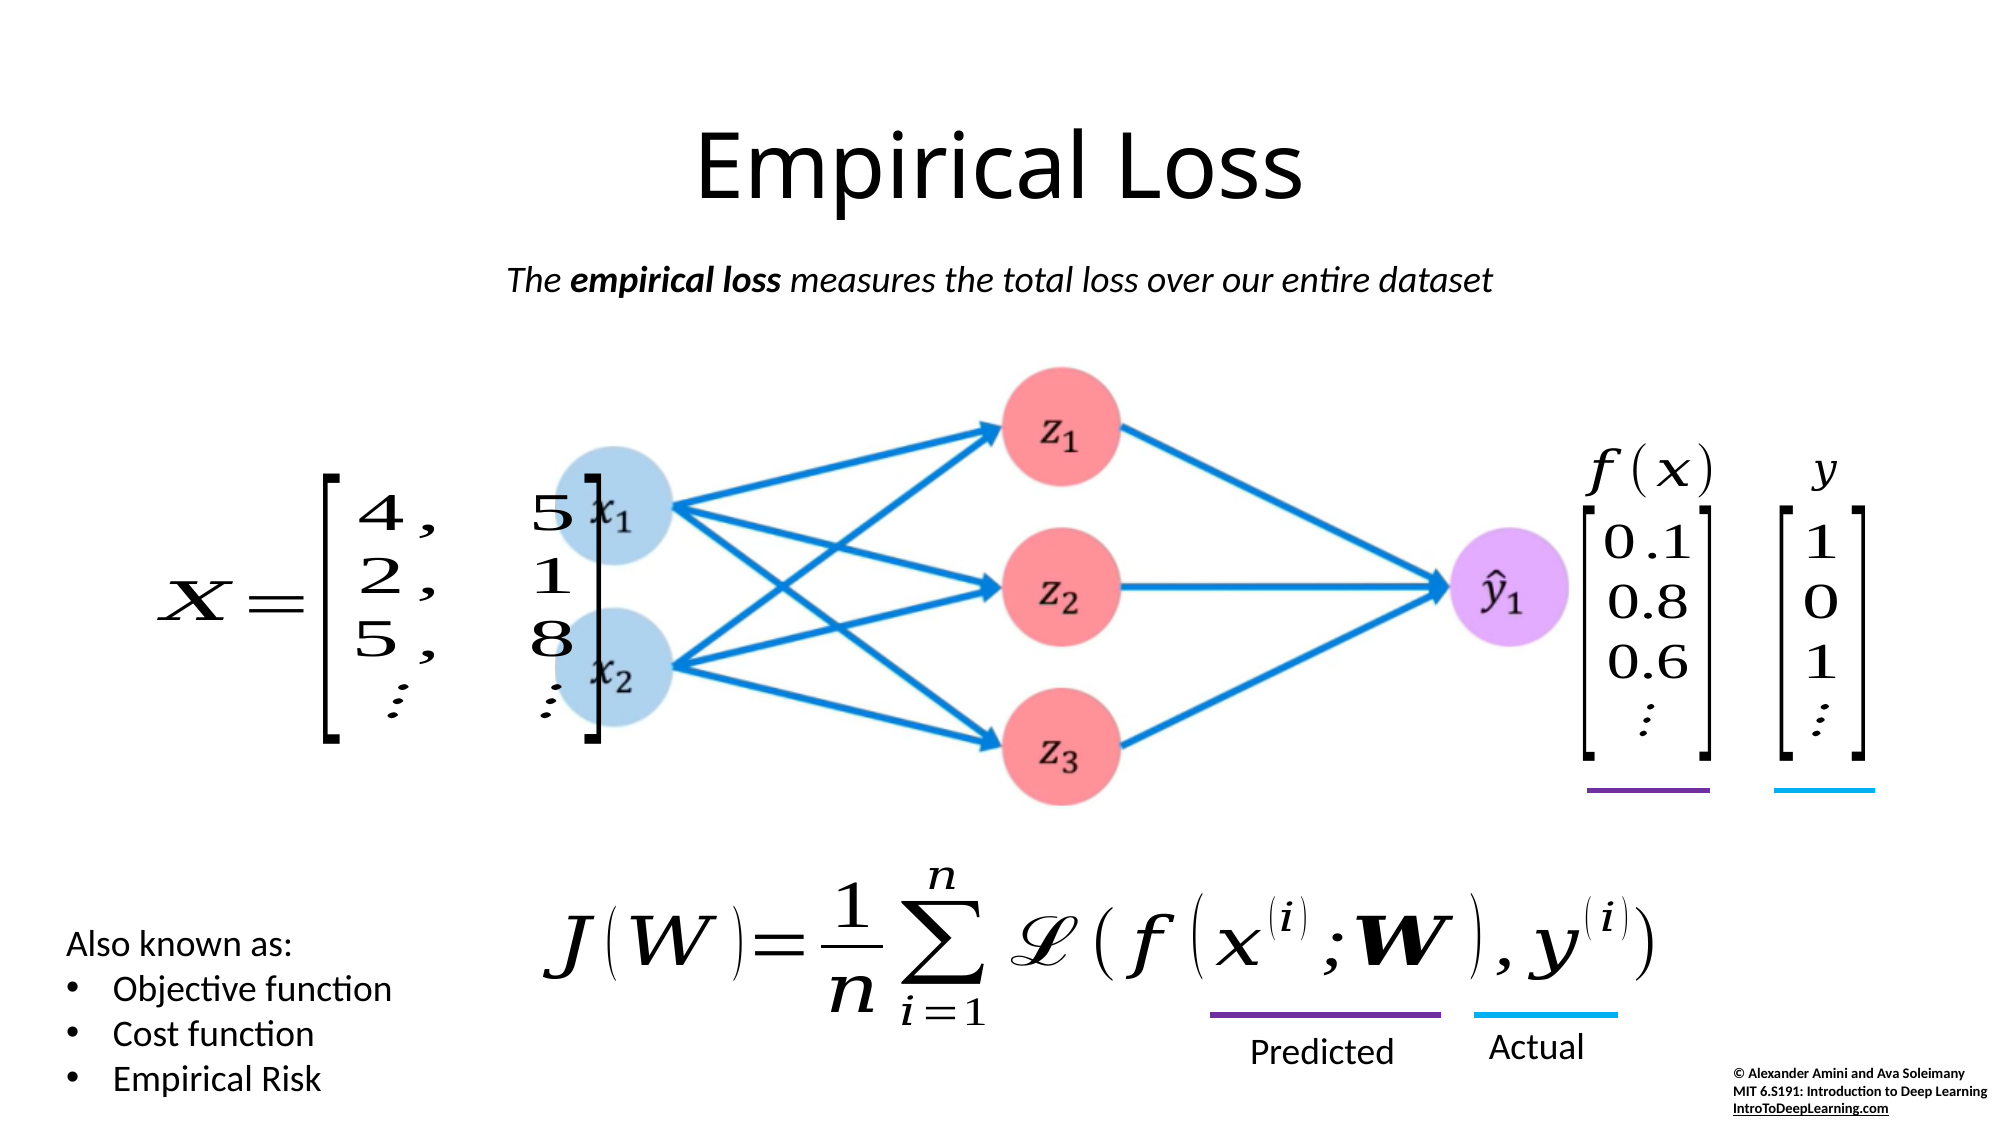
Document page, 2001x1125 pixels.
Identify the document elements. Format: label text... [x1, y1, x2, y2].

text_box Predicted [1235, 1019, 1491, 1079]
text_box Also known as: Objective function Cost function Empirical Risk [51, 911, 556, 1107]
list The empirical loss measures the total loss over our entire dataset [137, 252, 1863, 325]
picture [555, 277, 1570, 888]
title Empirical Loss [137, 59, 1863, 252]
text_box Actual [1473, 1014, 1762, 1075]
